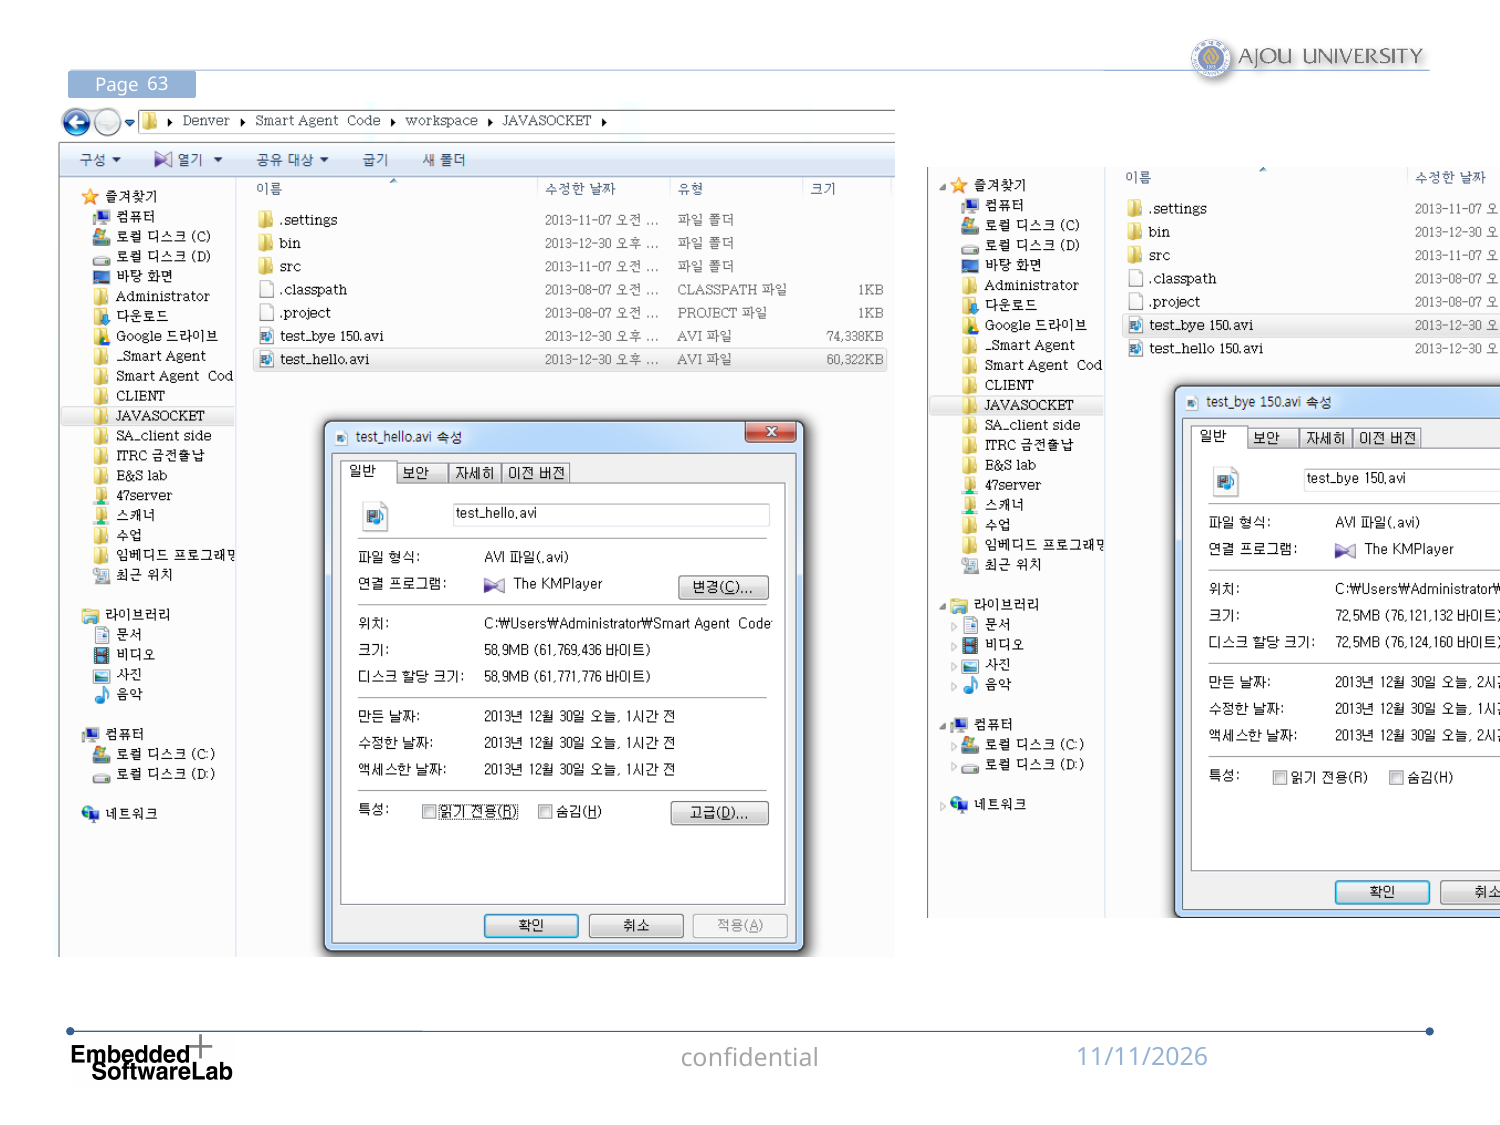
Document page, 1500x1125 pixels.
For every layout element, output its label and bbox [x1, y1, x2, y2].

picture [70, 1032, 235, 1086]
picture [52, 101, 896, 957]
list [926, 167, 1500, 918]
